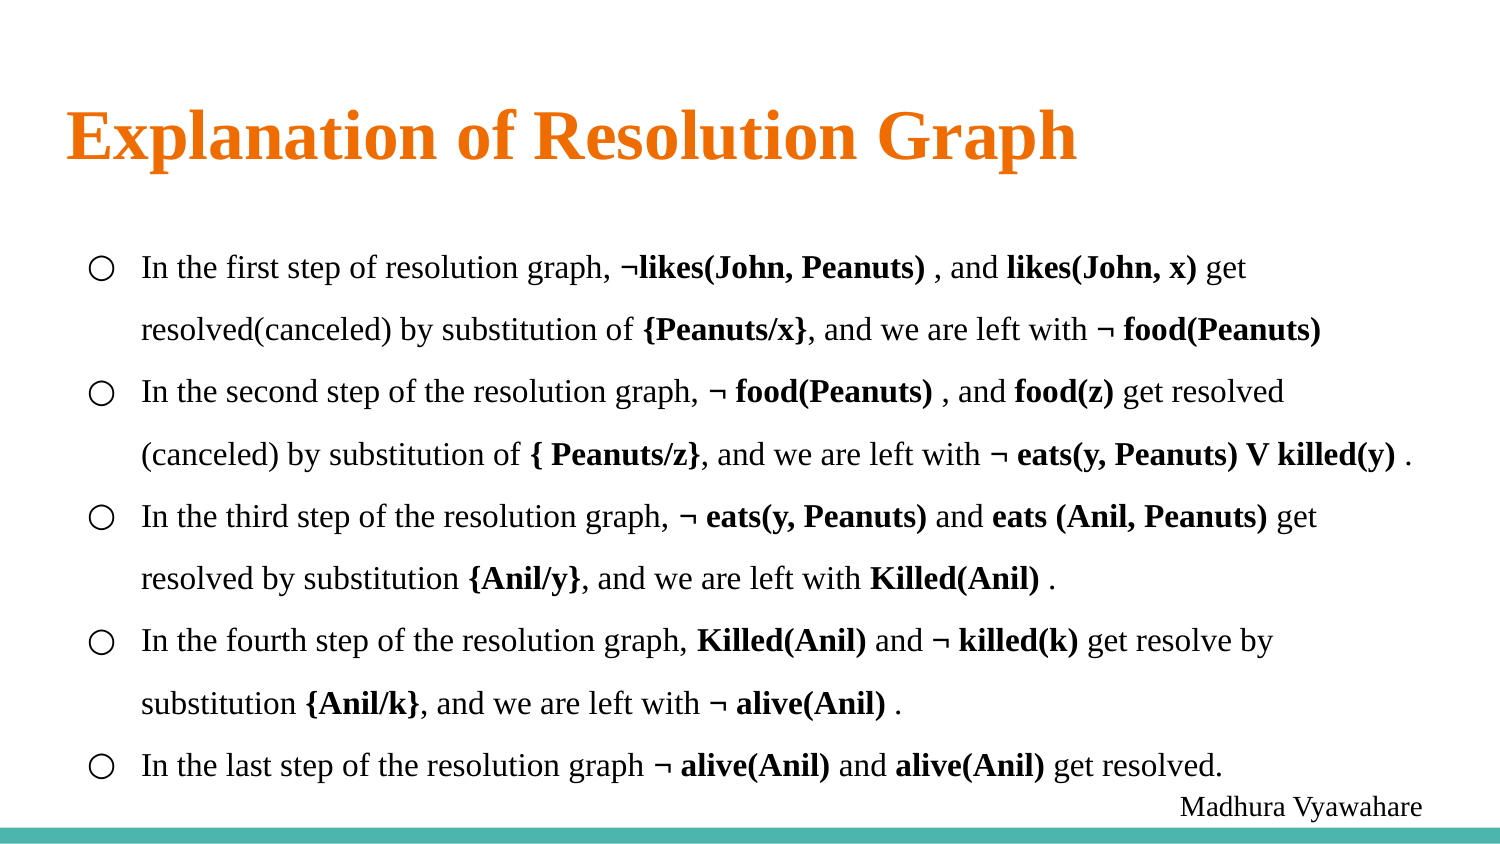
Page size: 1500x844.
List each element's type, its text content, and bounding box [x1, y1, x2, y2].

list In the first step of resolution graph, ¬likes(John, Peanuts) , and likes(John, x) get resolved(canceled) by substitution of {Peanuts/x}, and we are left with ¬ food(Peanuts) In the second step of the resolution graph, ¬ food(Peanuts) , and food(z) get resolved (canceled) by substitution of { Peanuts/z}, and we are left with ¬ eats(y, Peanuts) V killed(y) . In the third step of the resolution graph, ¬ eats(y, Peanuts) and eats (Anil, Peanuts) get resolved by substitution {Anil/y}, and we are left with Killed(Anil) . In the fourth step of the resolution graph, Killed(Anil) and ¬ killed(k) get resolve by substitution {Anil/k}, and we are left with ¬ alive(Anil) . In the last step of the resolution graph ¬ alive(Anil) and alive(Anil) get resolved. [51, 207, 1449, 805]
title Explanation of Resolution Graph [51, 72, 1449, 189]
